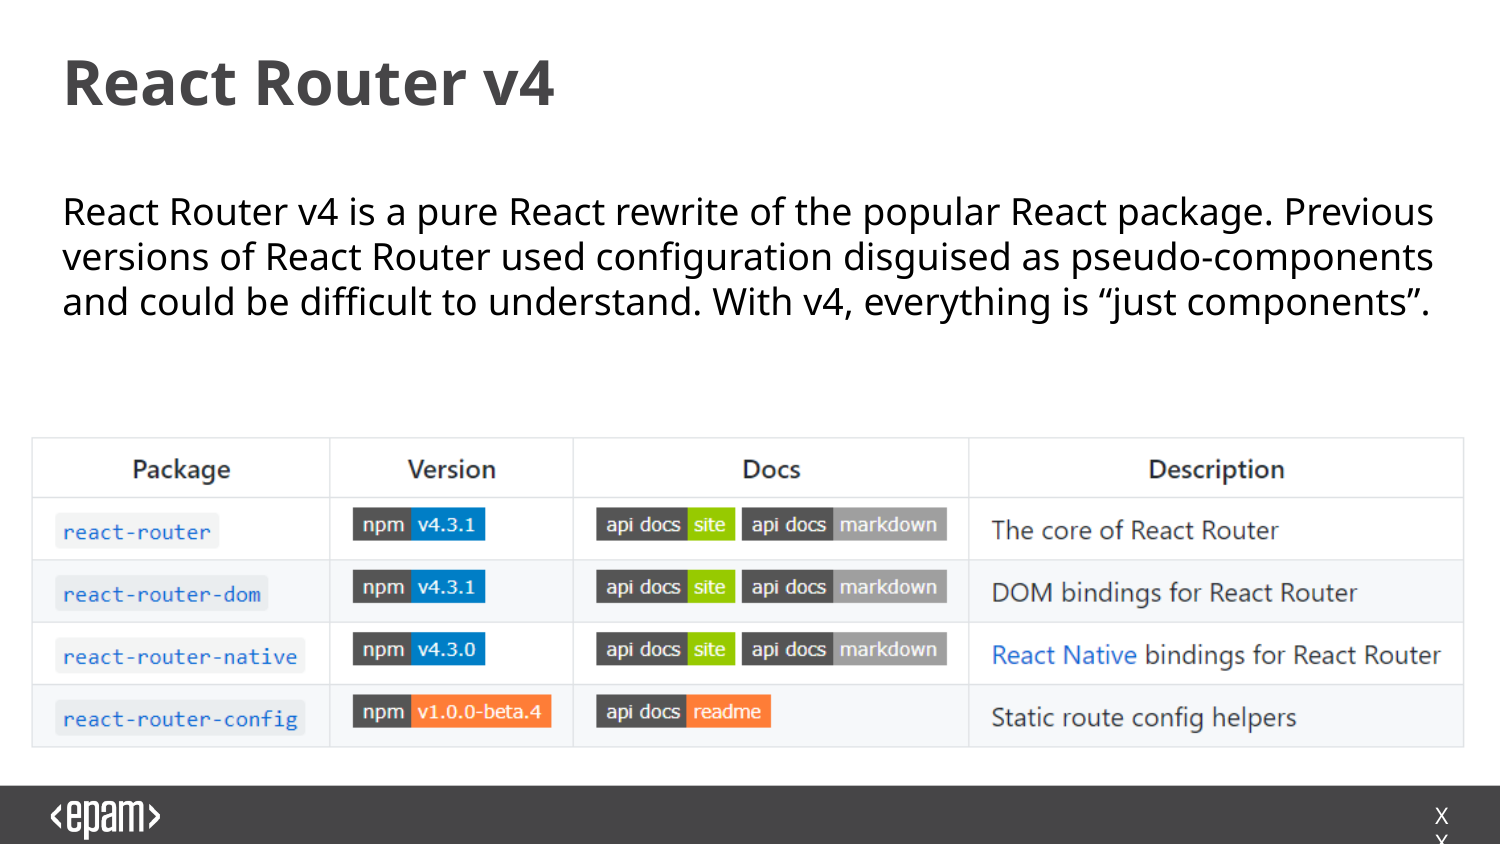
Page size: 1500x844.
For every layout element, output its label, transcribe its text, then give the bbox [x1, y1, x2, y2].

text_box React Router v4 is a pure React rewrite of the popular React package. Previous versions of React Router used configuration disguised as pseudo-components and could be difficult to understand. With v4, everything is “just components”. [51, 182, 1472, 400]
text_box React Router v4 [51, 37, 1282, 125]
picture [42, 795, 169, 844]
text_box XX [1424, 795, 1472, 834]
picture [25, 428, 1475, 757]
text_box [0, 785, 1500, 844]
